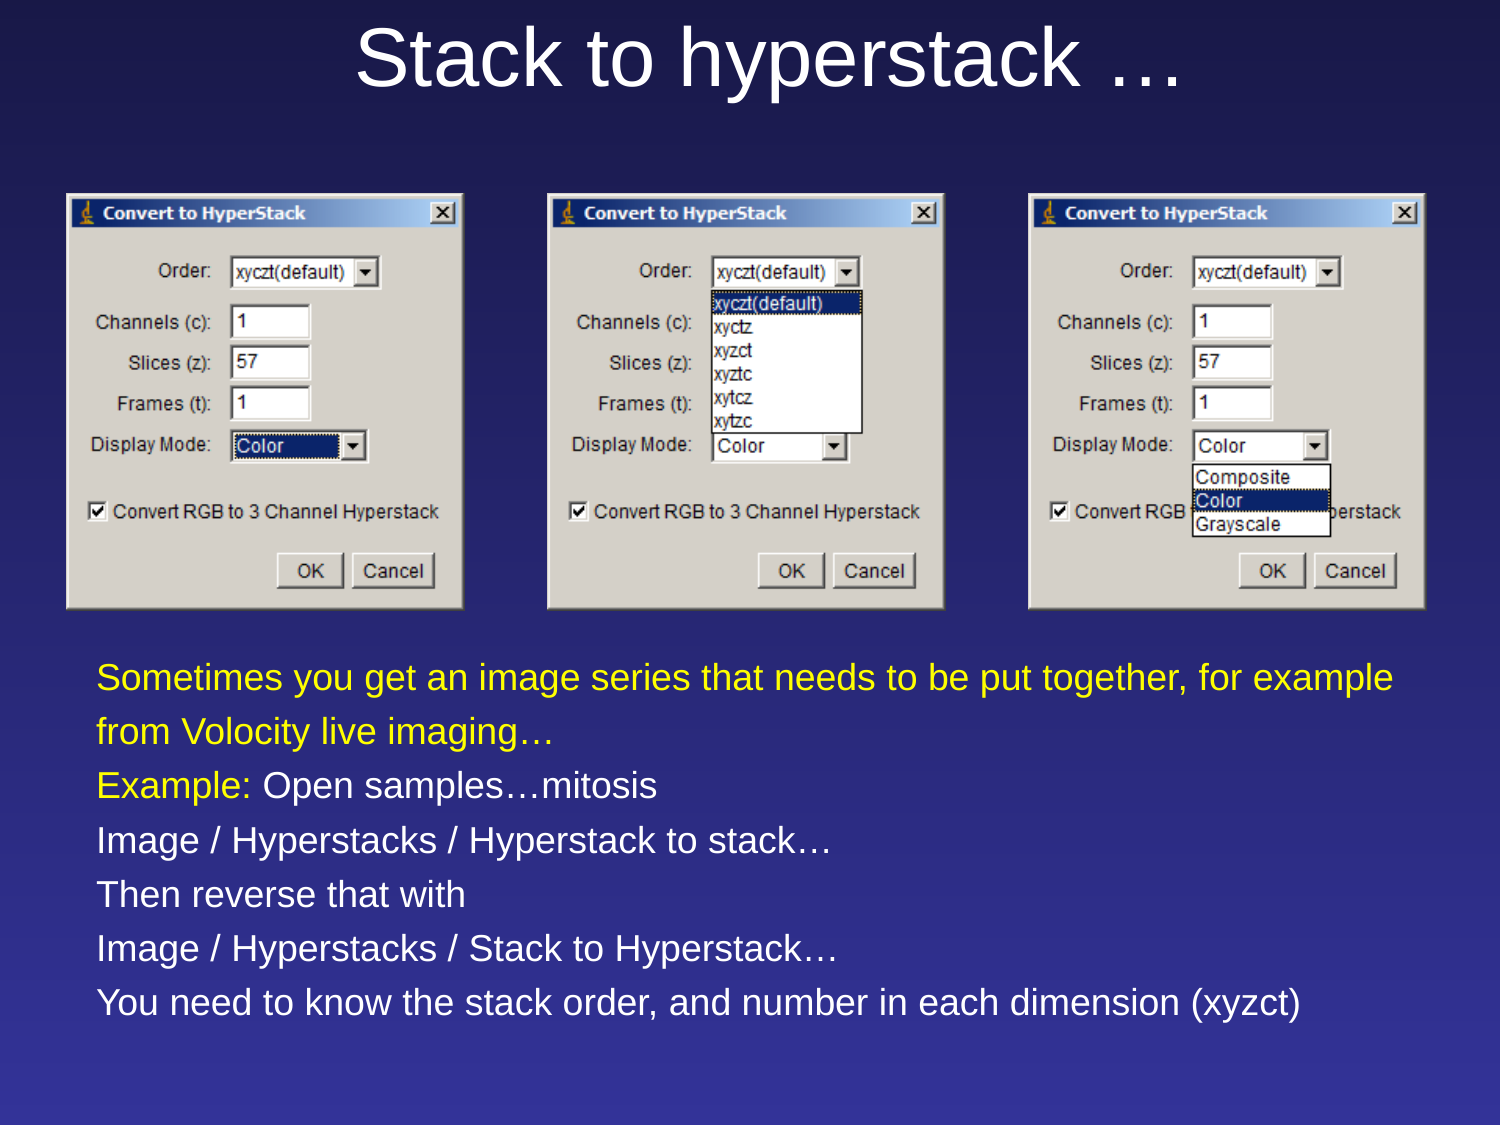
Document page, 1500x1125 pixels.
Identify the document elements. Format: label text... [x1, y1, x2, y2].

picture [546, 193, 946, 611]
text_box Stack to hyperstack … [339, 0, 1204, 111]
picture [65, 192, 465, 611]
picture [1028, 193, 1428, 611]
text_box Sometimes you get an image series that needs to be put together, for example from Volocity live imaging… Example: Open samples…mitosis Image / Hyperstacks / Hyperstack to stack… Then reverse that with Image / Hyperstacks / Stack to Hyperstack… You need to know the stack order, and number in each dimension (xyzct) [81, 636, 1427, 1031]
